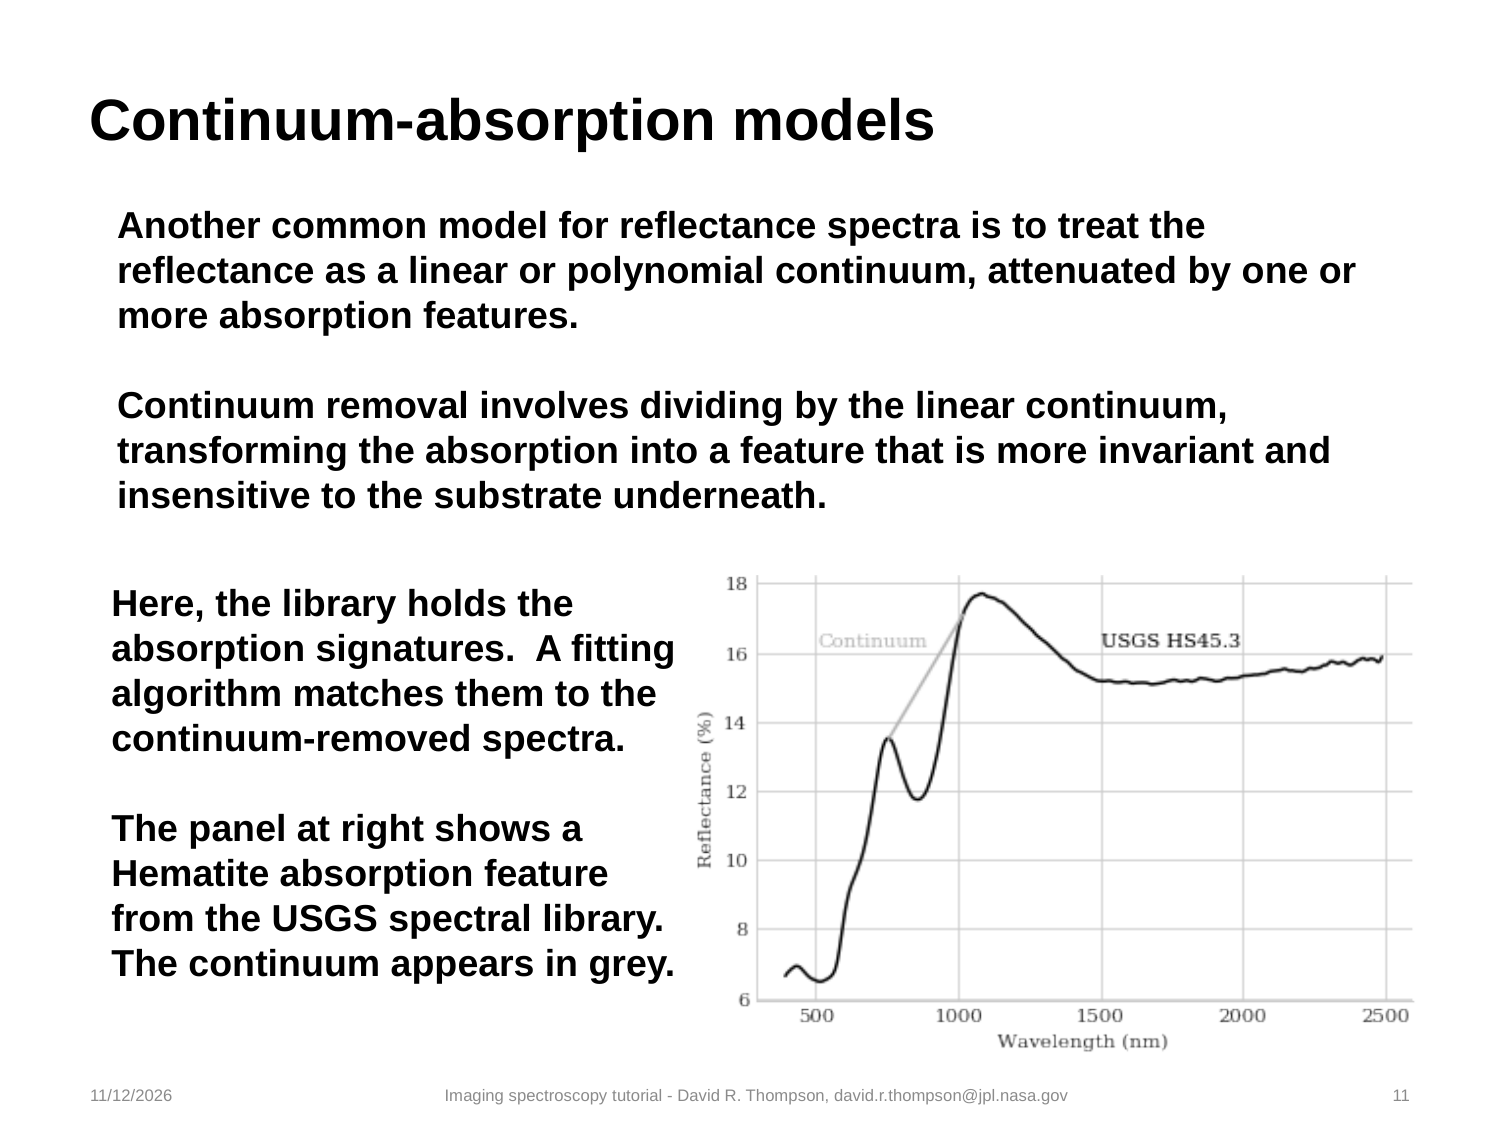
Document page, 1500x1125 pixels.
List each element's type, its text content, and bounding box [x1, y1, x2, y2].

picture [684, 574, 1426, 1066]
text_box Here, the library holds the absorption signatures. A fitting algorithm matches them to the continuum-removed spectra. The panel at right shows a Hematite absorption feature from the USGS spectral library. The continuum appears in grey. [96, 527, 698, 1037]
text_box Another common model for reflectance spectra is to treat the reflectance as a linear or polynomial continuum, attenuated by one or more absorption features. Continuum removal involves dividing by the linear continuum, transforming the absorption into a feature that is more invariant and insensitive to the substrate underneath. [102, 193, 1407, 524]
footer Imaging spectroscopy tutorial - David R. Thompson, david.r.thompson@jpl.nasa.gov [309, 1065, 1205, 1125]
title Continuum-absorption models [74, 74, 1425, 146]
slide_number 11 [1217, 1073, 1425, 1125]
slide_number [75, 1065, 297, 1125]
